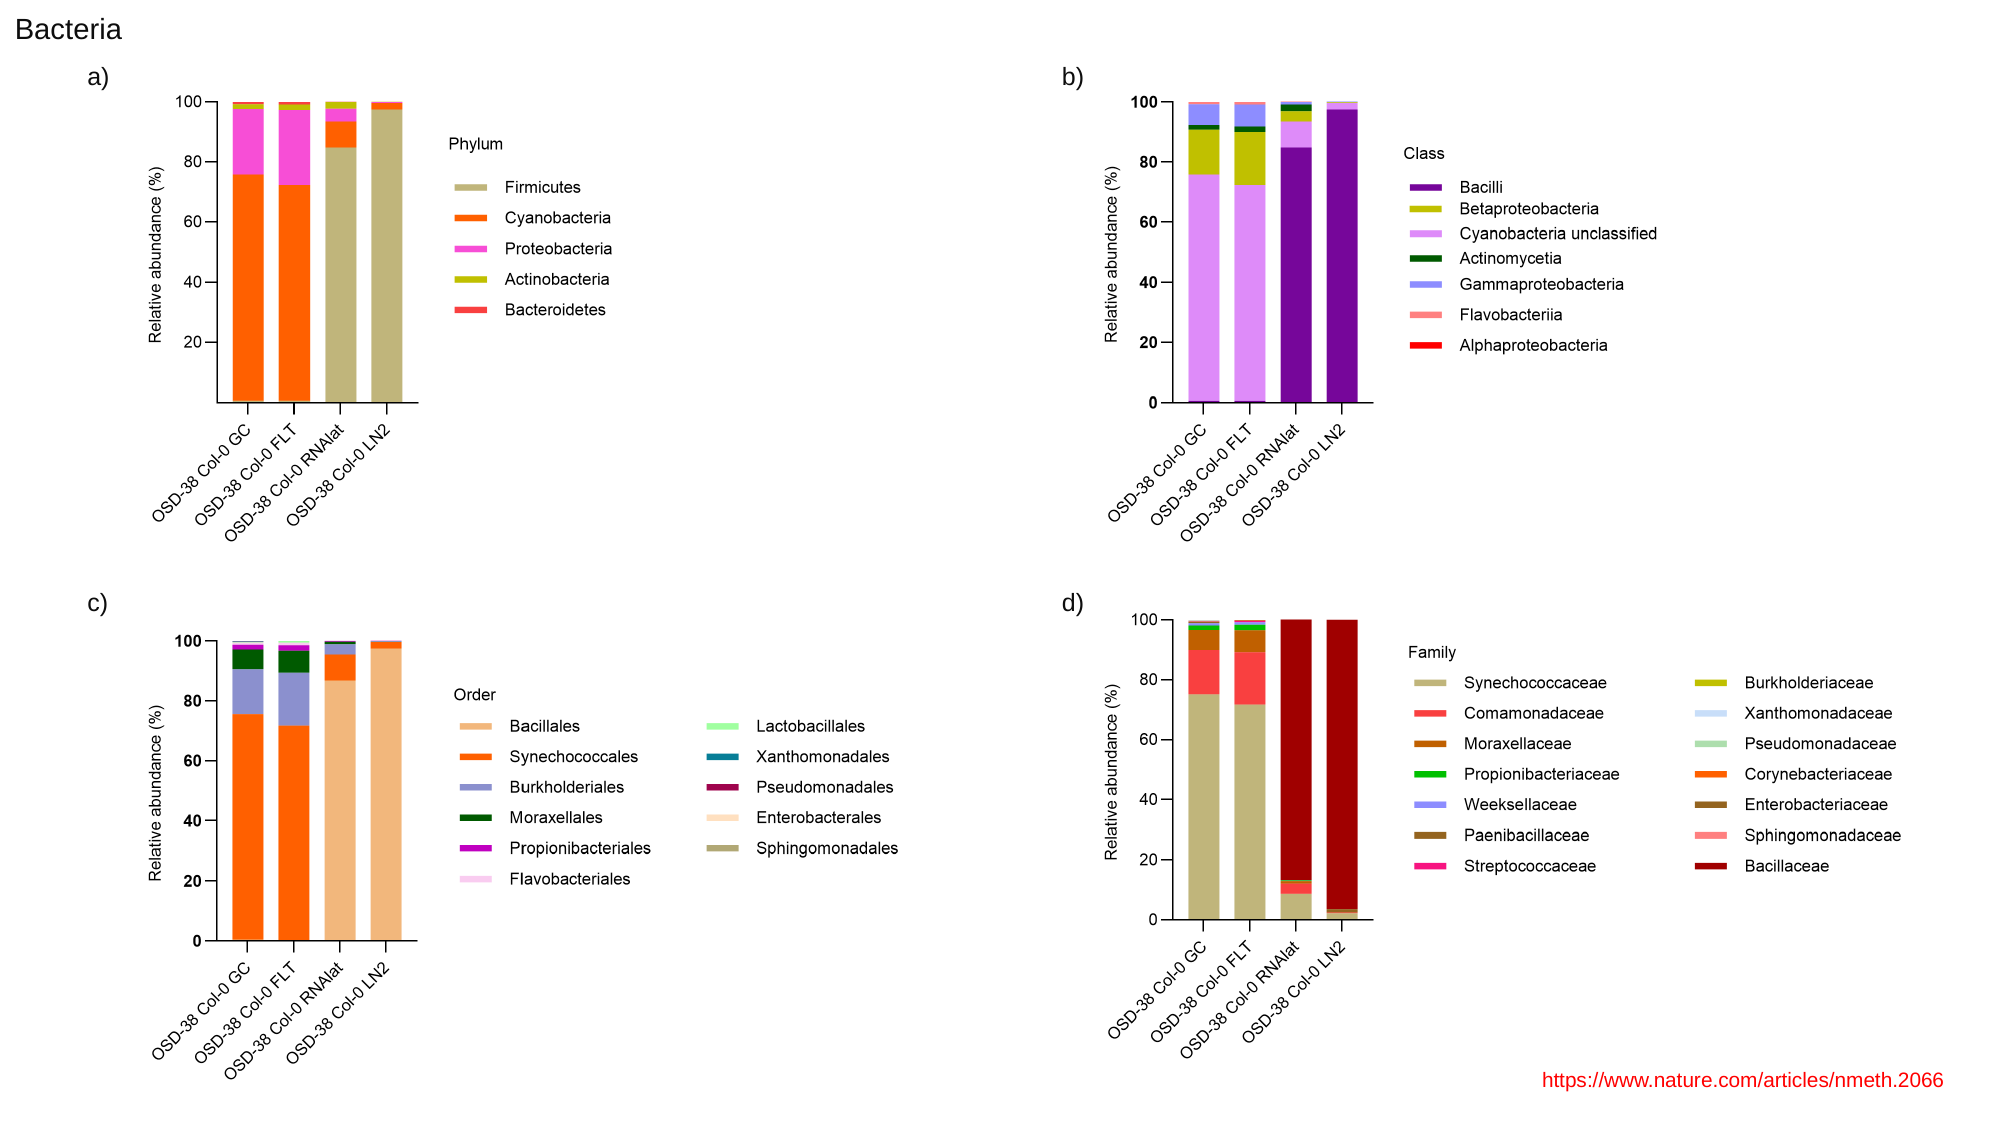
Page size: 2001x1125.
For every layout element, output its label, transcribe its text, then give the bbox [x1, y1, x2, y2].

text_box c) [72, 578, 139, 624]
picture [1079, 66, 1680, 563]
text_box a) [72, 53, 139, 98]
picture [124, 66, 634, 563]
picture [1079, 583, 1924, 1080]
text_box Bacteria [0, 3, 179, 53]
text_box b) [1047, 52, 1114, 98]
picture [124, 604, 921, 1101]
text_box d) [1047, 578, 1114, 624]
text_box https://www.nature.com/articles/nmeth.2066 [1527, 1059, 1971, 1099]
